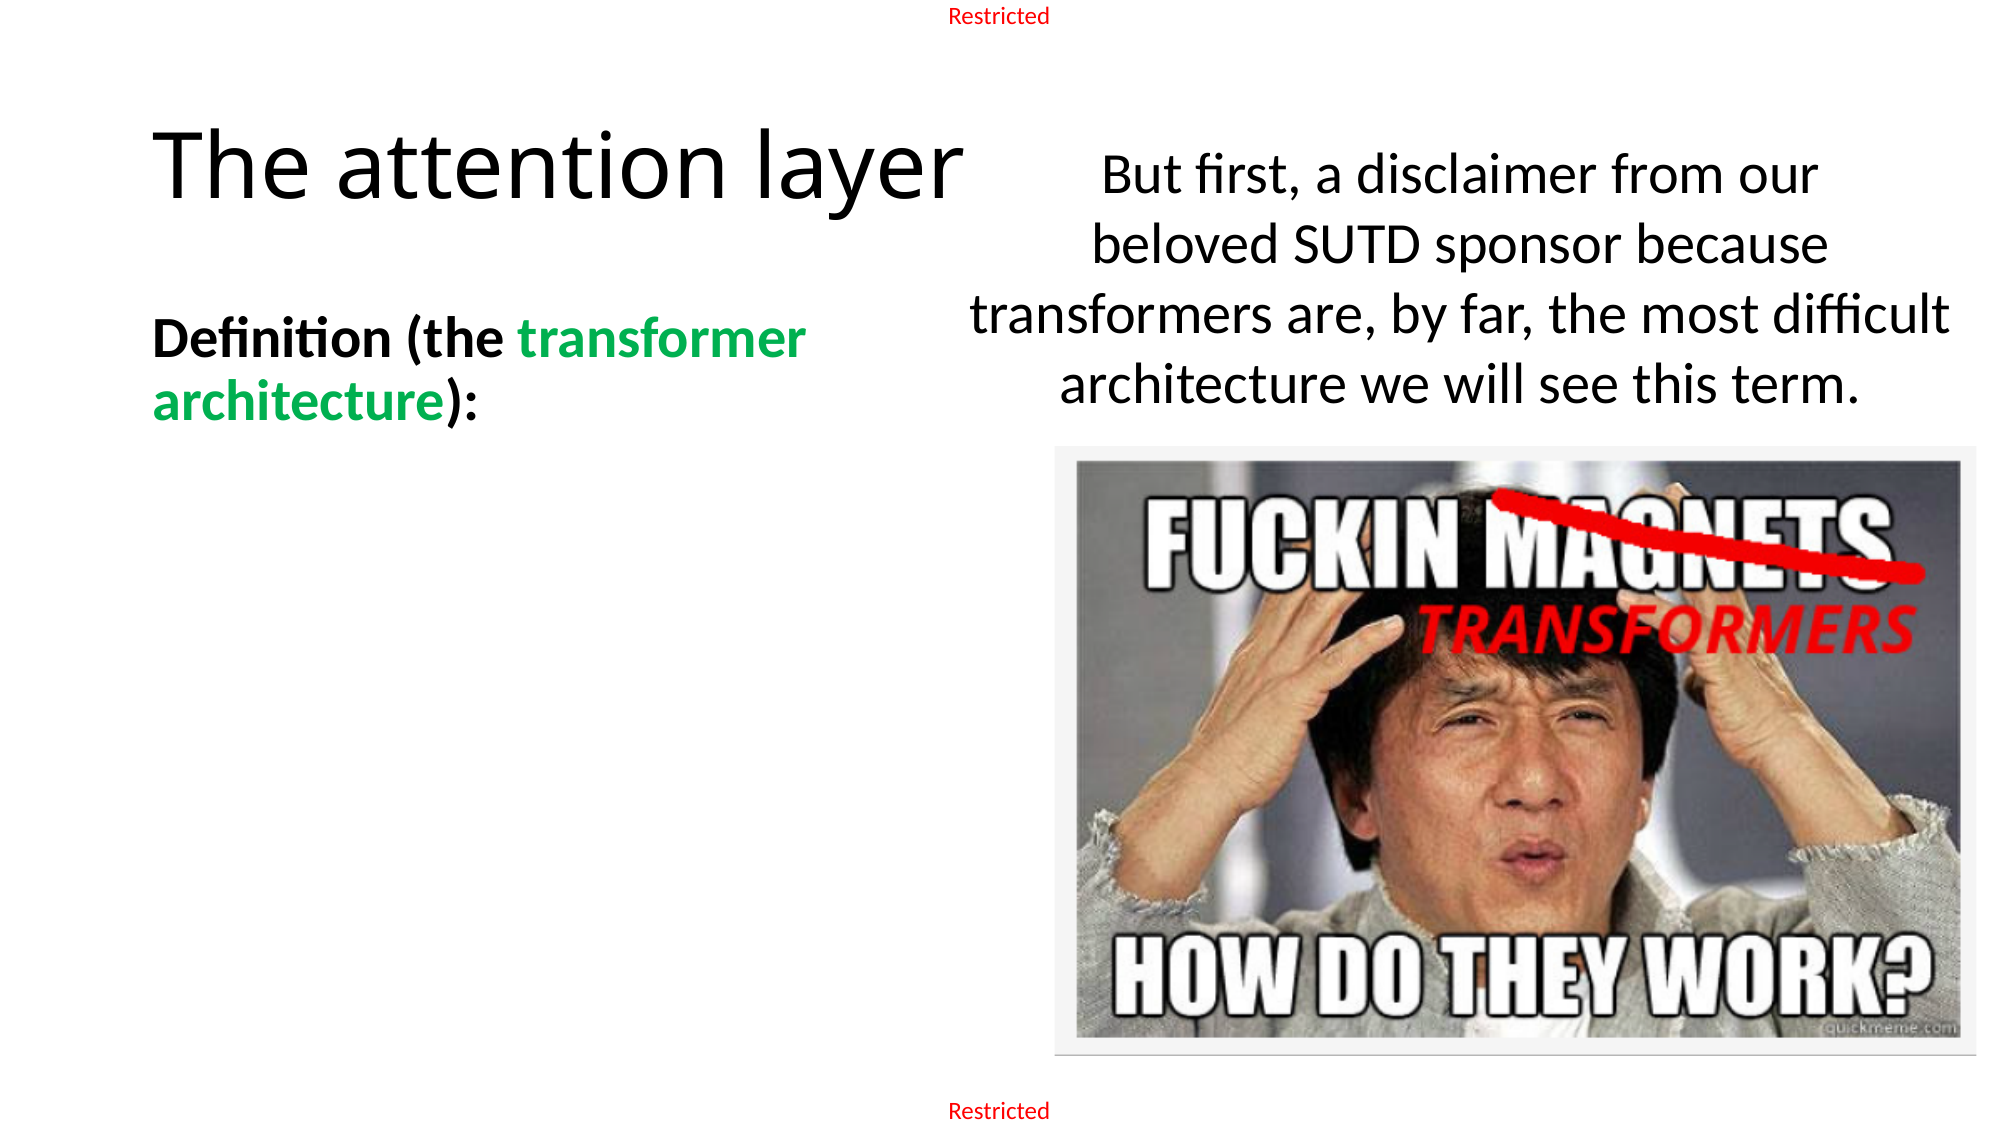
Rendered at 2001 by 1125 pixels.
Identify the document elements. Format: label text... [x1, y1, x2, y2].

title The attention layer [137, 59, 1863, 278]
picture [1054, 446, 1977, 1056]
text_box But first, a disclaimer from our beloved SUTD sponsor because transformers are, by far, the most difficult architecture we will see this term. [945, 128, 1977, 423]
list Definition (the transformer architecture): [137, 299, 988, 1014]
